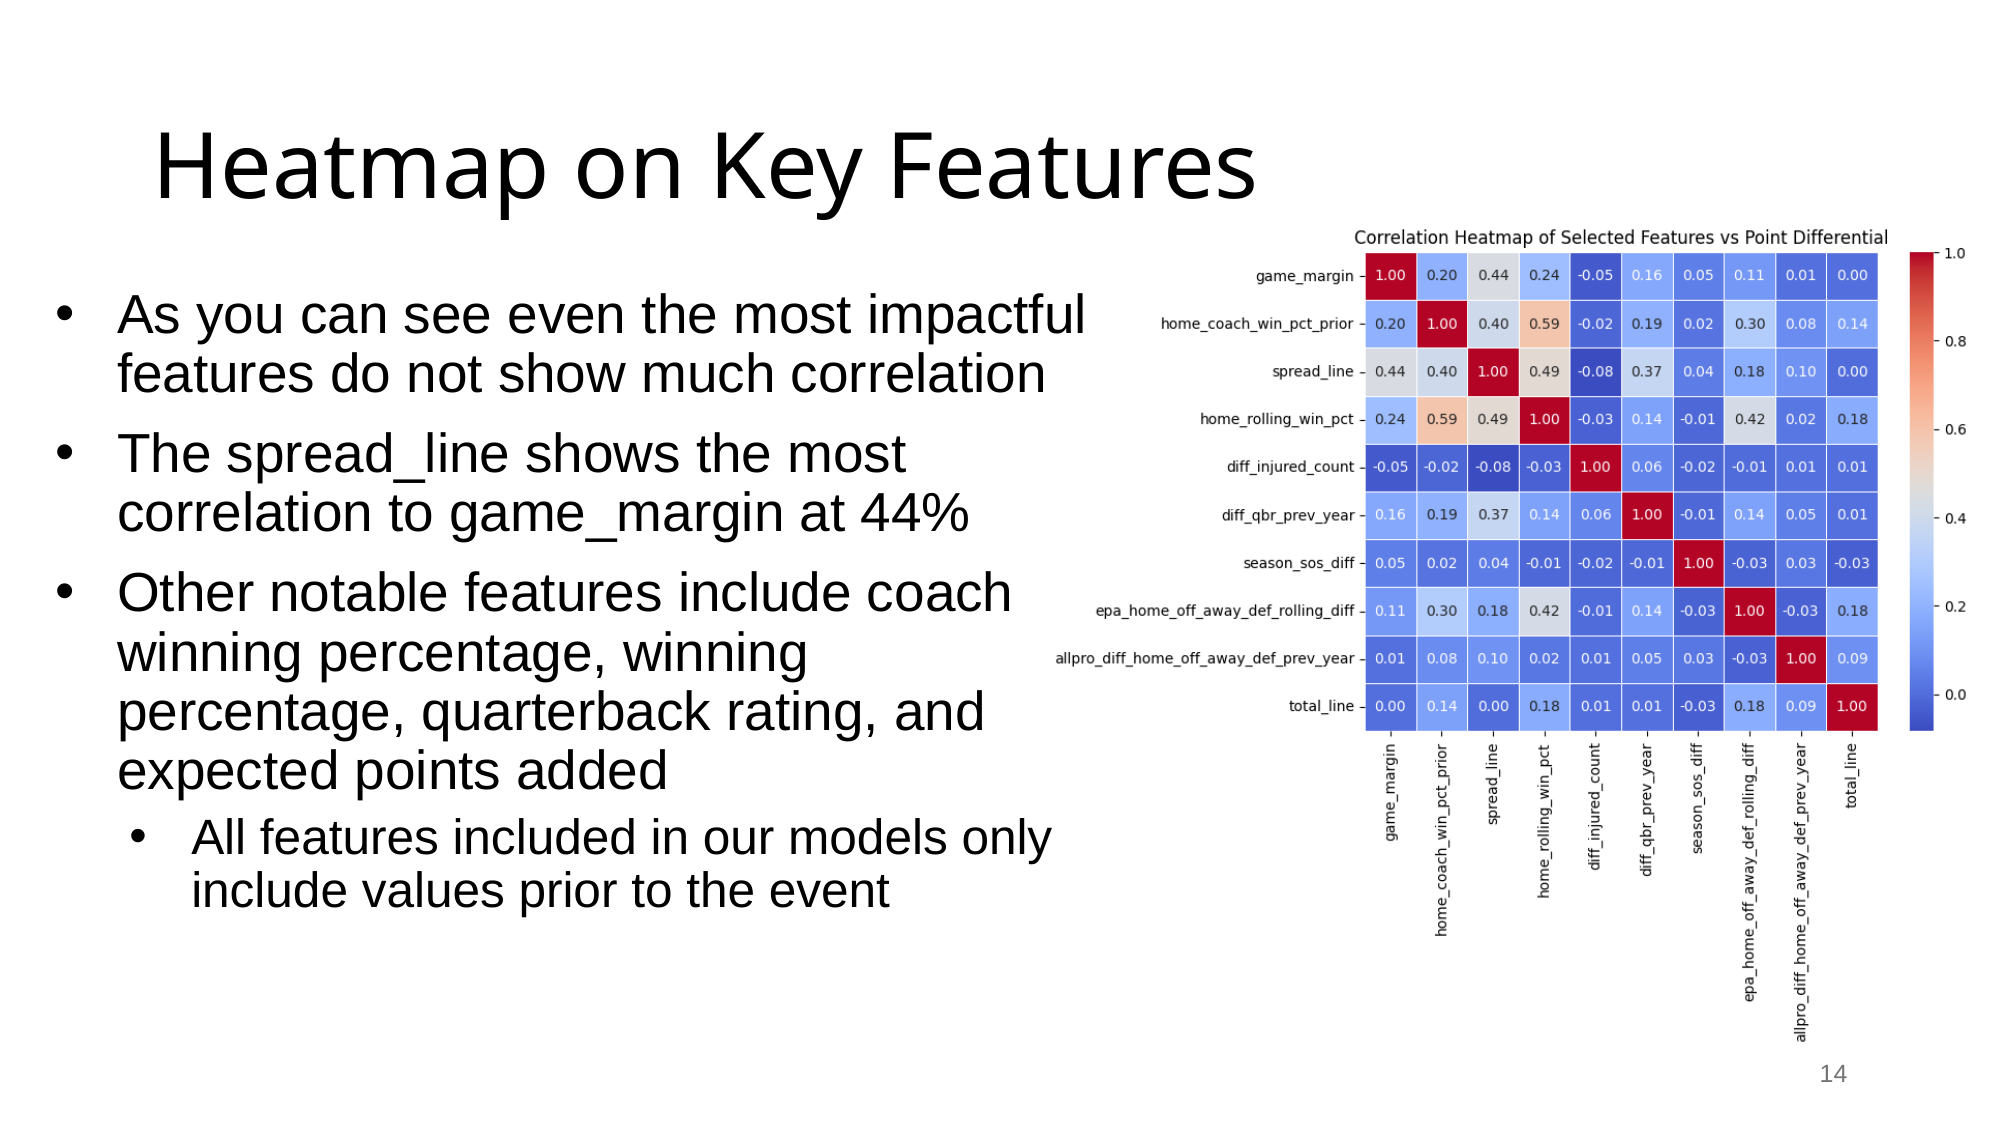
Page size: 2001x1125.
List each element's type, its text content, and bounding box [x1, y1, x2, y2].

picture [1043, 219, 1976, 1052]
text_box As you can see even the most impactful features do not show much correlation The spread_line shows the most correlation to game_margin at 44% Other notable features include coach winning percentage, winning percentage, quarterback rating, and expected points added All features included in our models only include values prior to the event [40, 278, 1038, 993]
title Heatmap on Key Features [137, 59, 1863, 278]
slide_number 14 [1412, 1061, 1863, 1103]
